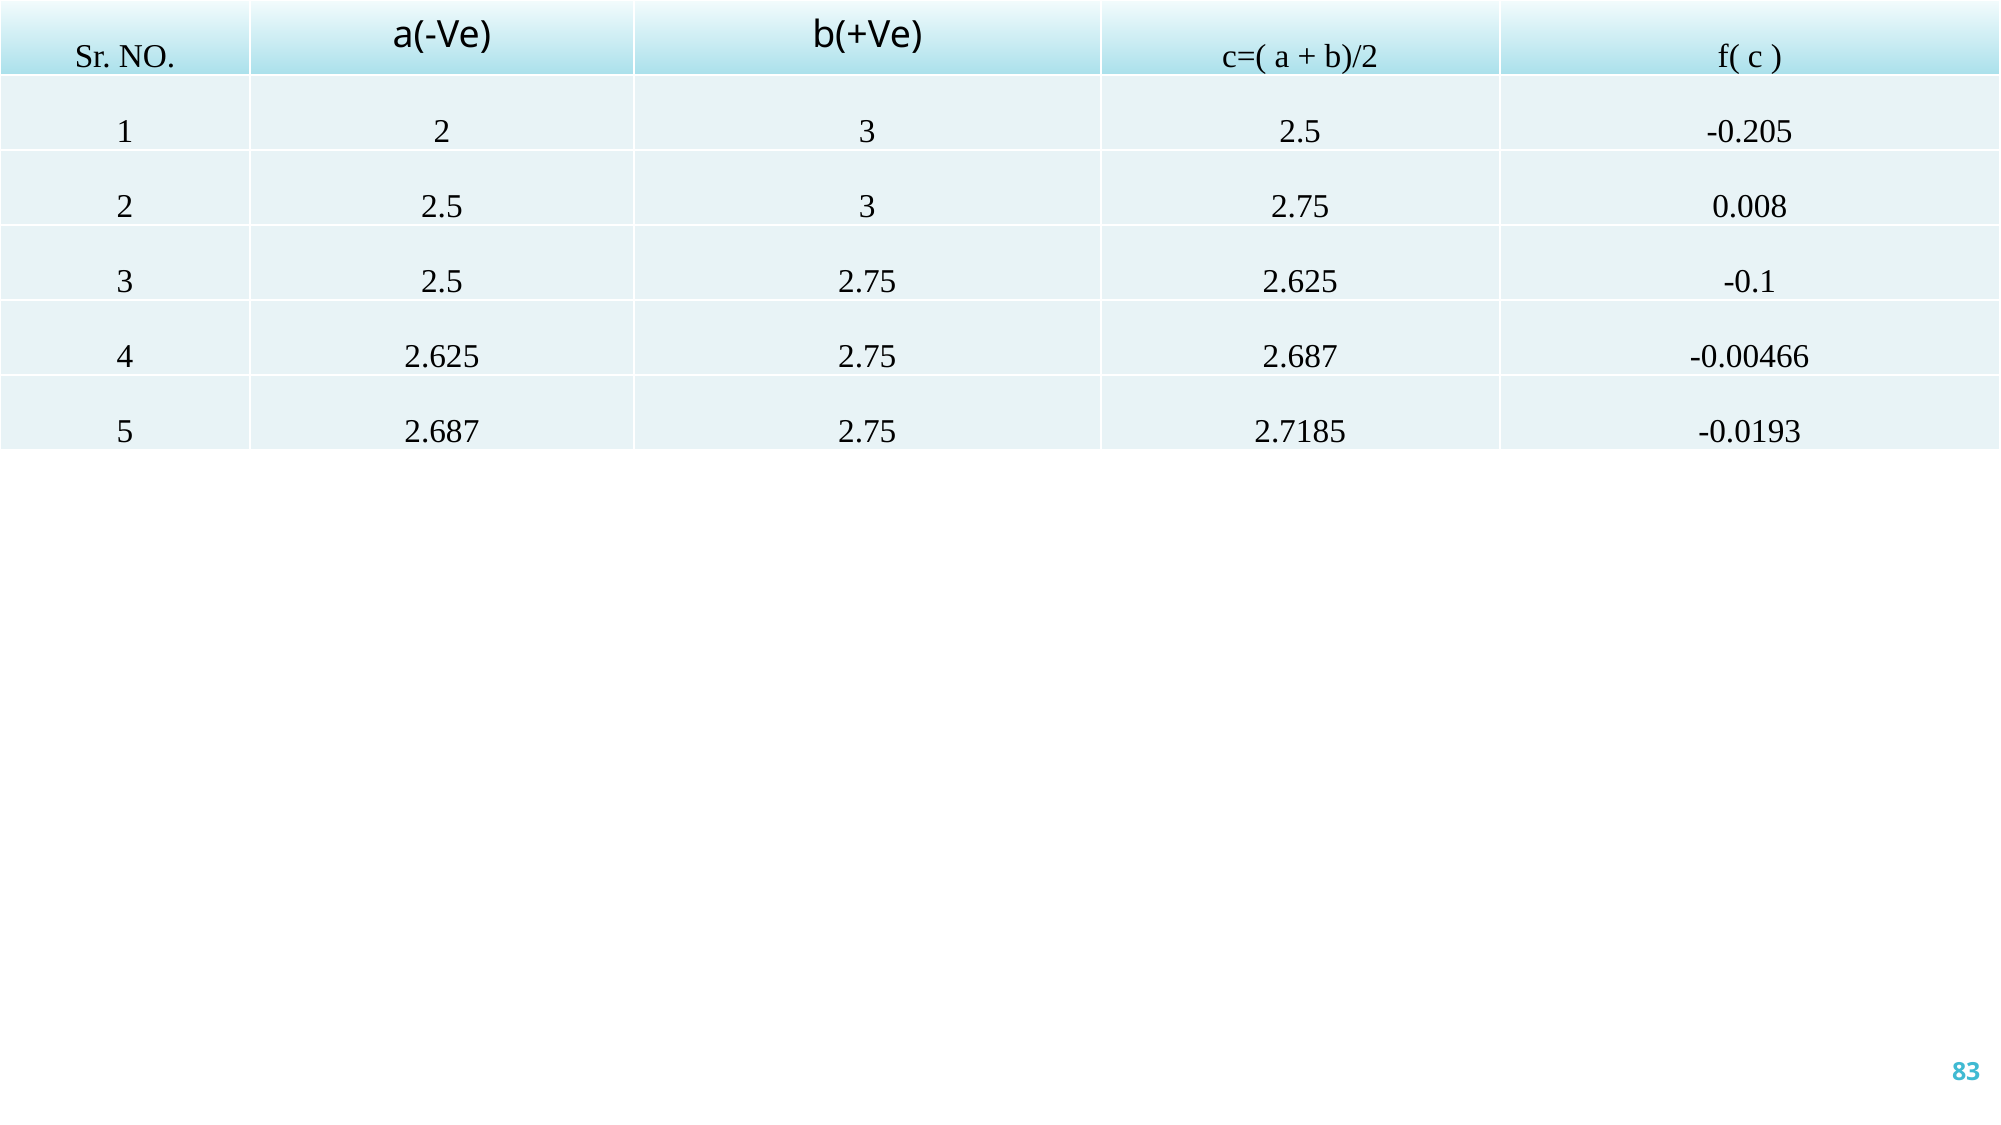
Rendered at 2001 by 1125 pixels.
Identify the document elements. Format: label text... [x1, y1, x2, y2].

table_cell 2.7185 [1102, 376, 1499, 449]
table_header Sr. NO. [1, 1, 249, 74]
table_header a(-Ve) [251, 1, 633, 74]
table_cell 2.5 [1102, 76, 1499, 149]
table_cell 3 [635, 76, 1100, 149]
table_cell 2.75 [635, 226, 1100, 299]
table_cell 3 [635, 151, 1100, 224]
table_cell 5 [1, 376, 249, 449]
table_header f( c ) [1501, 1, 1999, 74]
table_cell -0.00466 [1501, 301, 1999, 374]
table_cell 2.687 [1102, 301, 1499, 374]
table_header b(+Ve) [635, 1, 1100, 74]
table_cell -0.0193 [1501, 376, 1999, 449]
table_cell 2 [251, 76, 633, 149]
table_header c=( a + b)/2 [1102, 1, 1499, 74]
table_cell 2.75 [635, 376, 1100, 449]
table_cell 4 [1, 301, 249, 374]
table_cell 0.008 [1501, 151, 1999, 224]
table_cell 2.687 [251, 376, 633, 449]
table_cell 2.625 [251, 301, 633, 374]
table_cell 2.5 [251, 226, 633, 299]
table_cell -0.1 [1501, 226, 1999, 299]
table_cell 2.75 [1102, 151, 1499, 224]
table_cell 2.625 [1102, 226, 1499, 299]
table_cell 2 [1, 151, 249, 224]
table_cell 3 [1, 226, 249, 299]
slide_number 83 [1744, 1042, 1996, 1103]
table_cell 2.5 [251, 151, 633, 224]
table_cell -0.205 [1501, 76, 1999, 149]
table_cell 2.75 [635, 301, 1100, 374]
table_cell 1 [1, 76, 249, 149]
